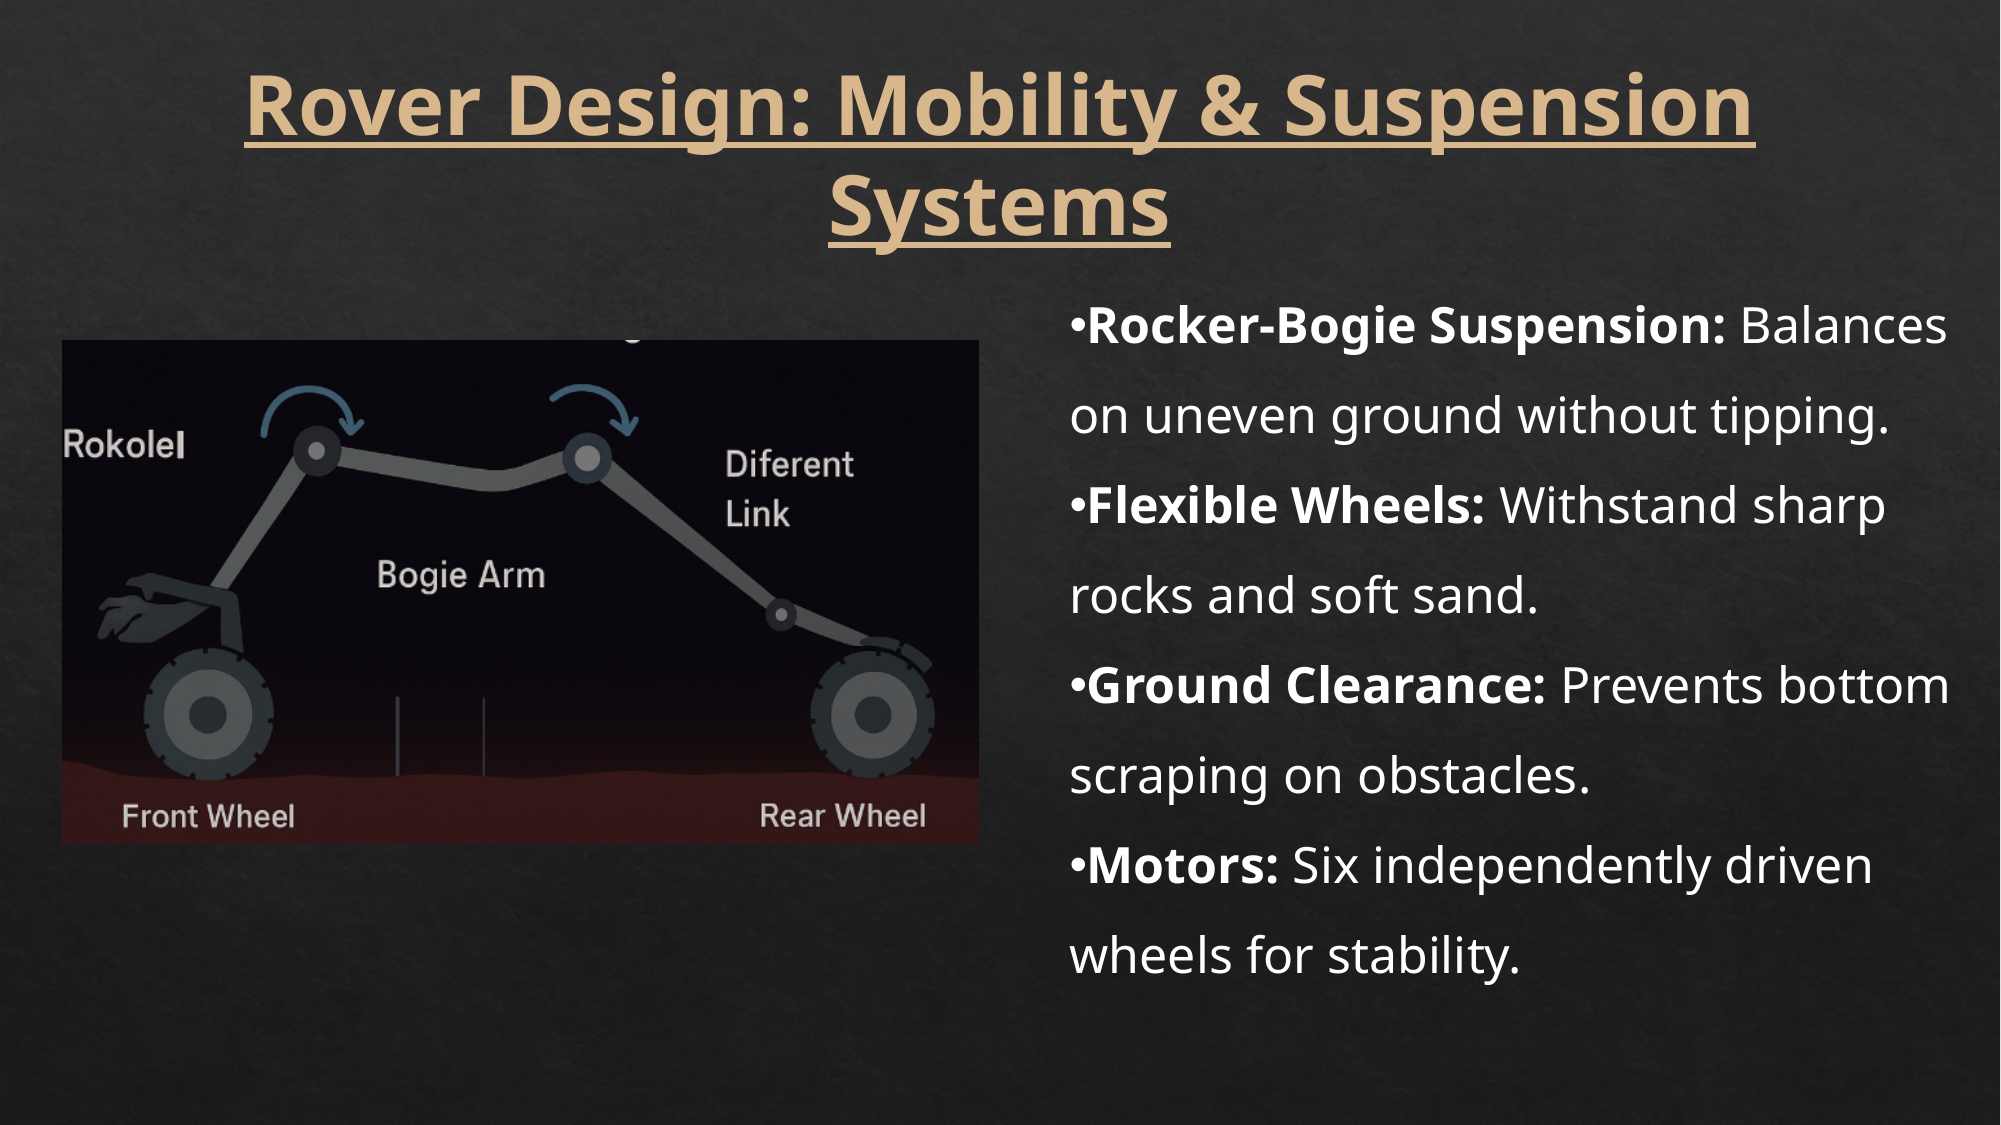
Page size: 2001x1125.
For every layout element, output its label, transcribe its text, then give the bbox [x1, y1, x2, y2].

text_box Rover Design: Mobility & Suspension Systems [62, 45, 1937, 260]
picture [62, 340, 979, 844]
text_box Rocker-Bogie Suspension: Balances on uneven ground without tipping. Flexible Wheels: Withstand sharp rocks and soft sand. Ground Clearance: Prevents bottom scraping on obstacles. Motors: Six independently driven wheels for stability. [1054, 256, 1975, 992]
